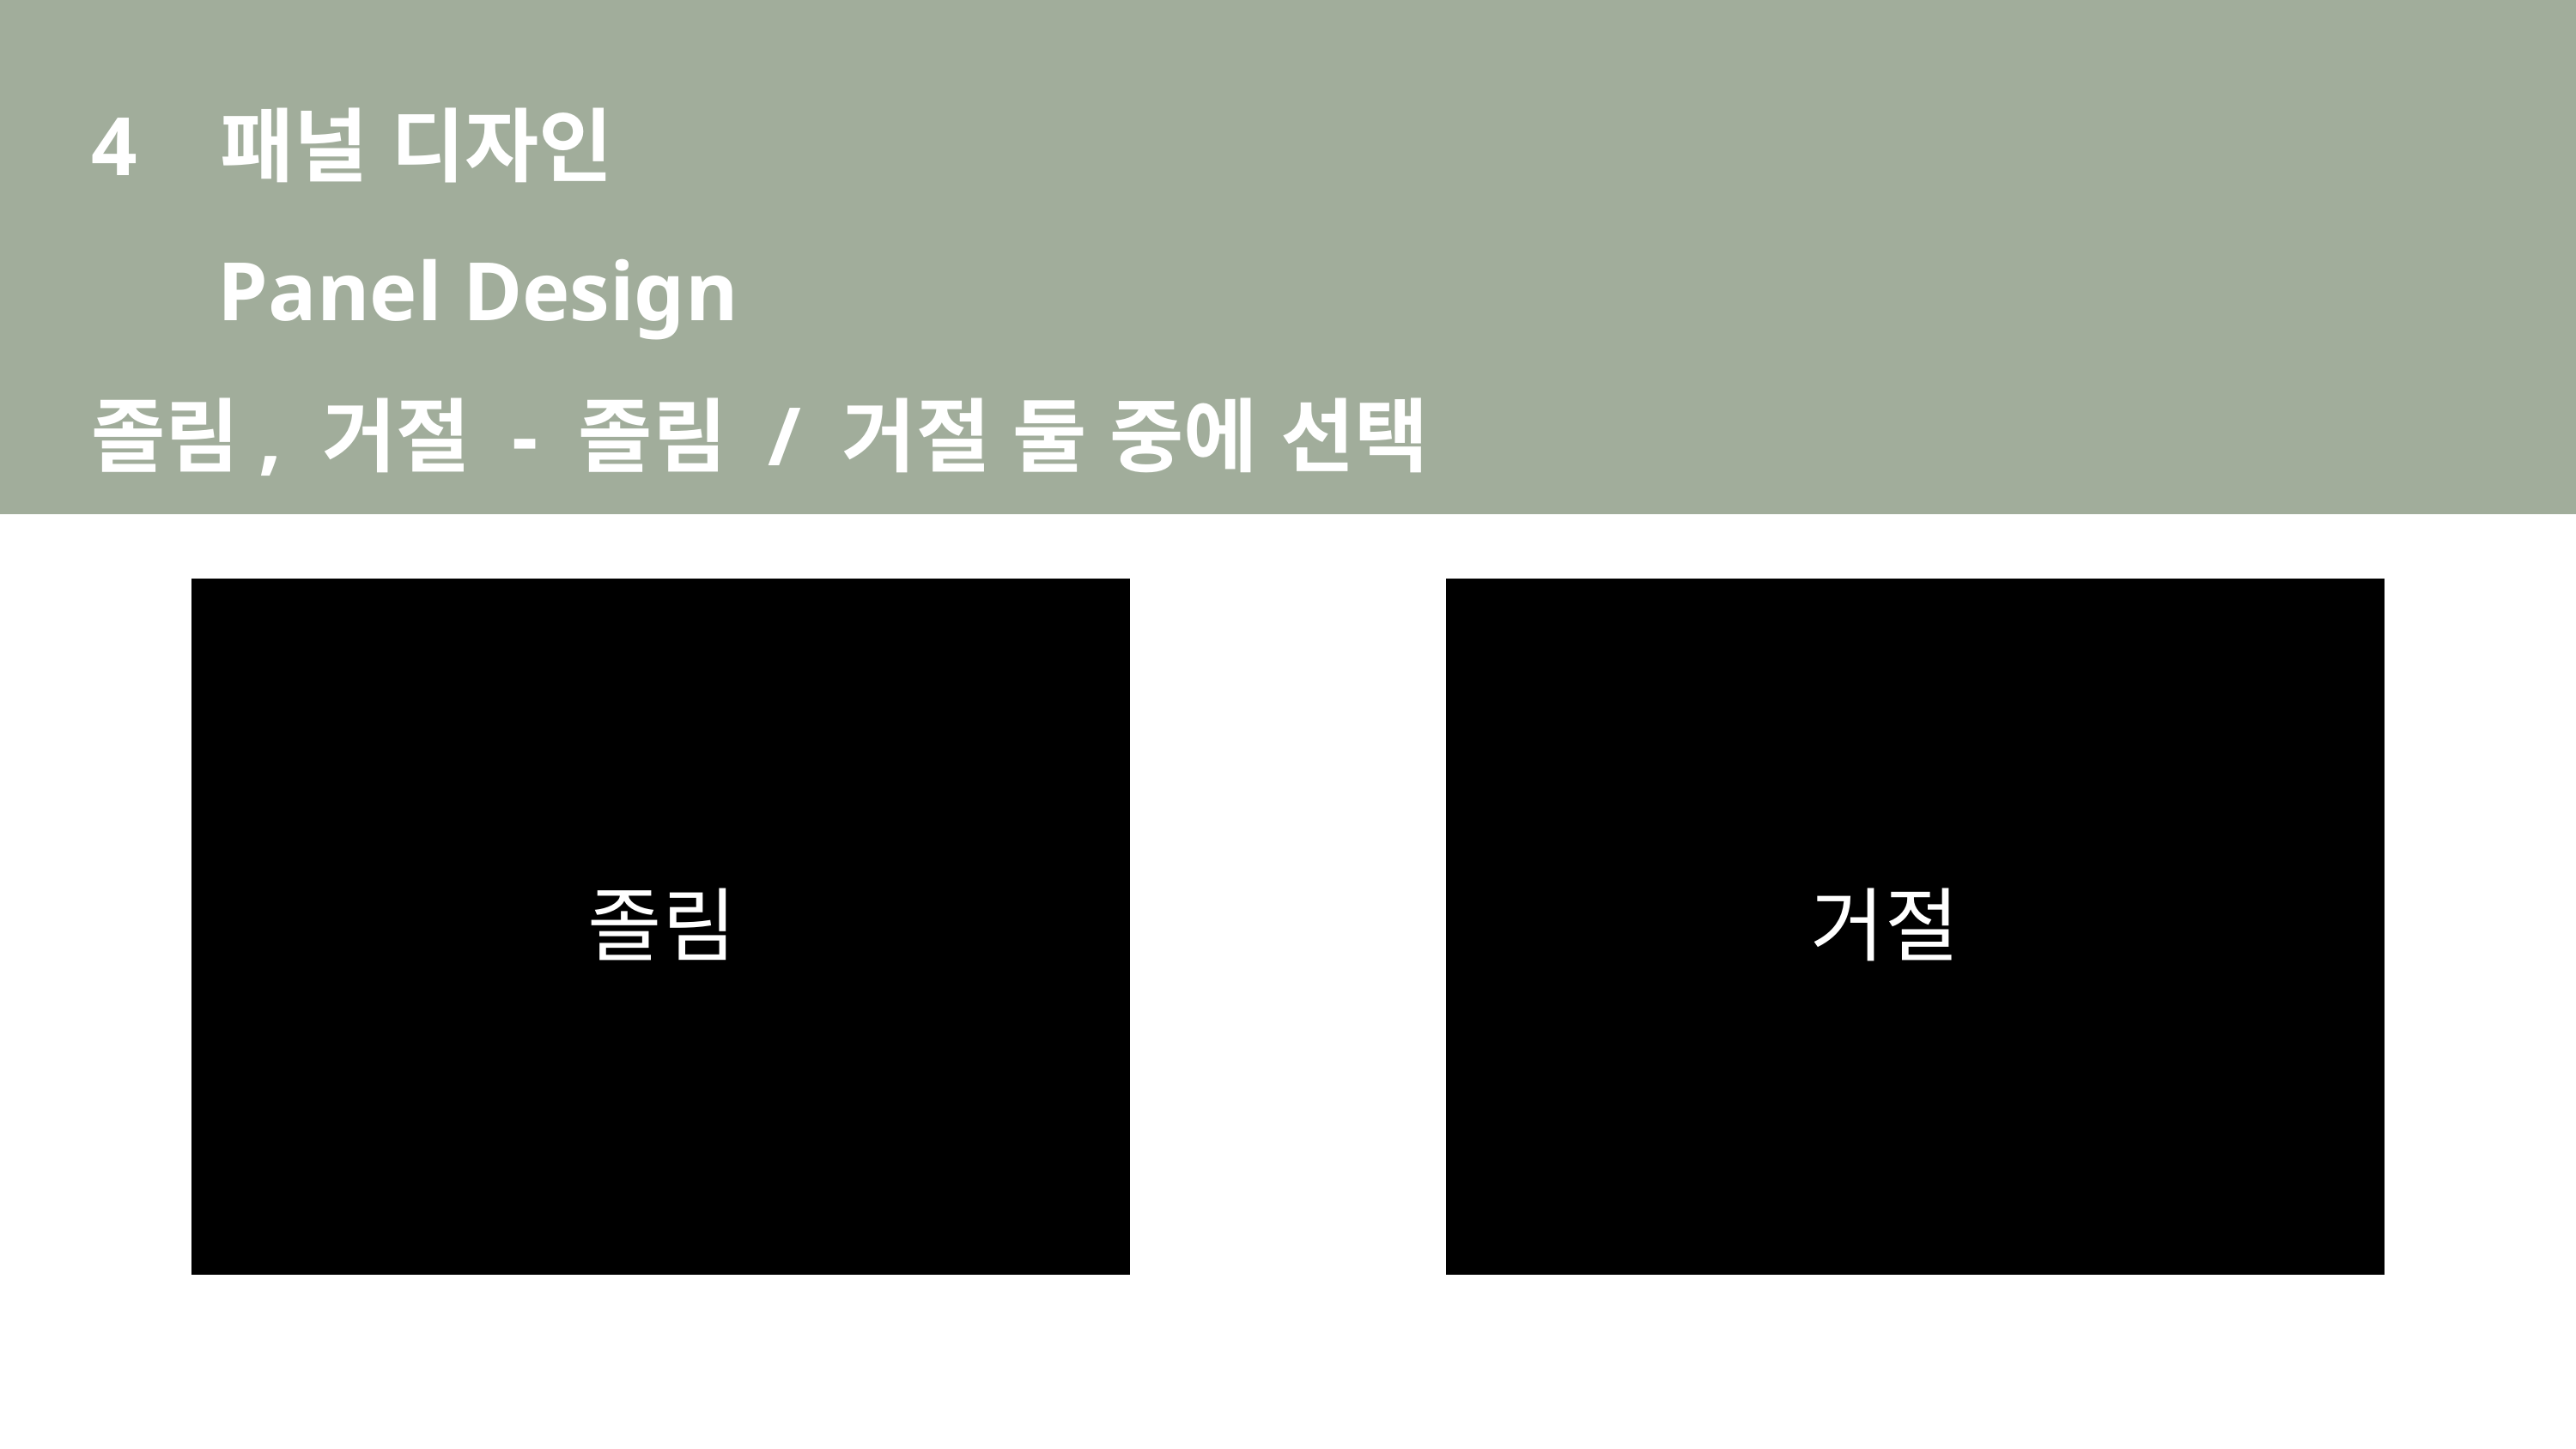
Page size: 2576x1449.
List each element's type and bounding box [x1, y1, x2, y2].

picture [1446, 579, 2385, 1275]
text_box [0, 0, 2576, 515]
picture [191, 579, 1130, 1275]
